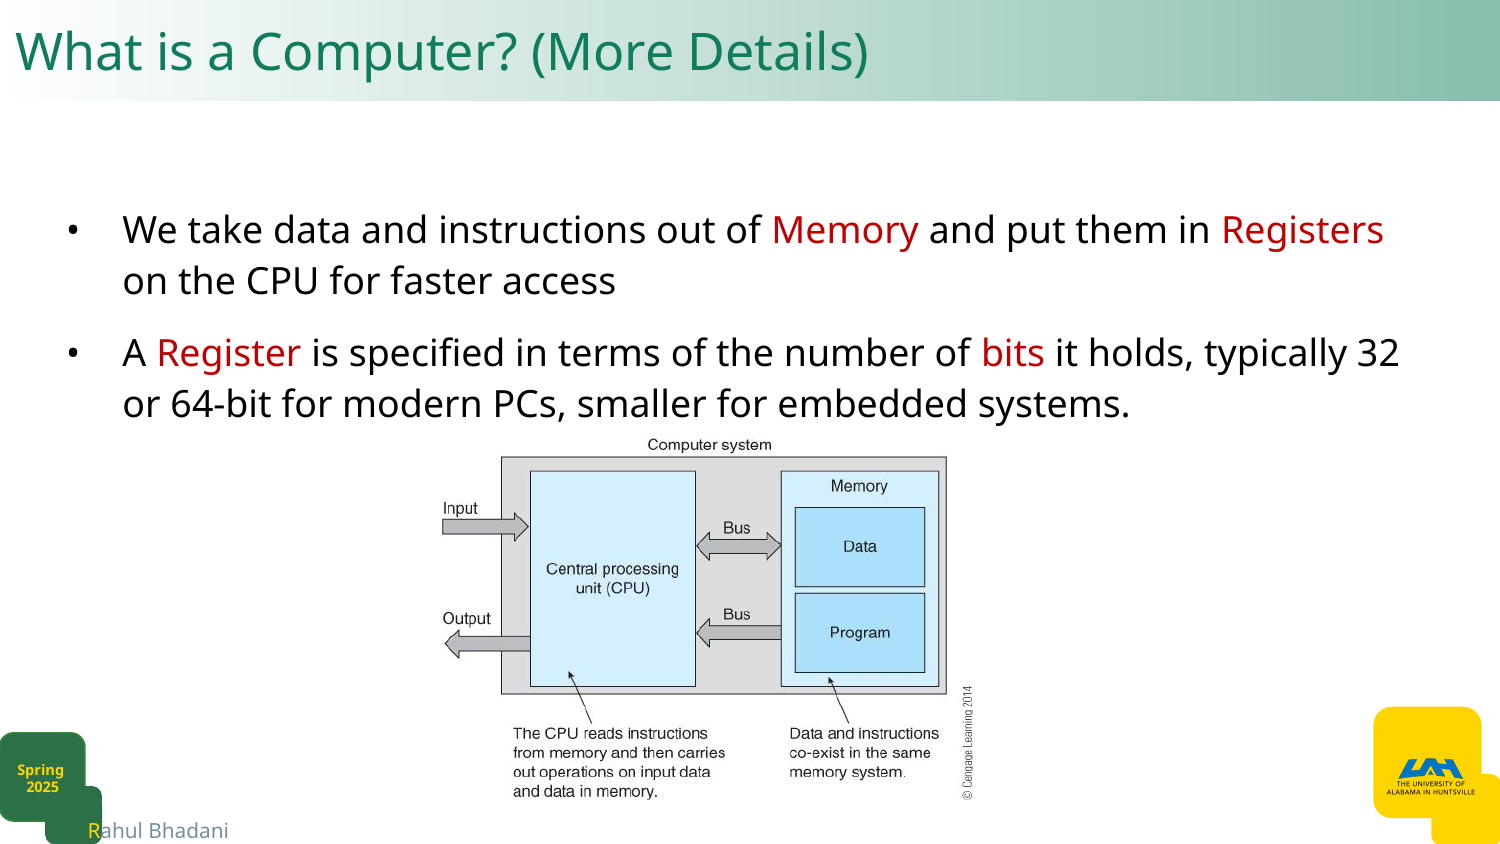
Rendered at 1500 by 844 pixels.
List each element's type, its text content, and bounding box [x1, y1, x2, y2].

title What is a Computer? (More Details) [0, 0, 1500, 101]
picture [421, 433, 974, 800]
list We take data and instructions out of Memory and put them in Registers on the CPU for faster access A Register is specified in terms of the number of bits it holds, typically 32 or 64-bit for modern PCs, smaller for embedded systems. [51, 189, 1449, 750]
picture [1386, 758, 1475, 795]
